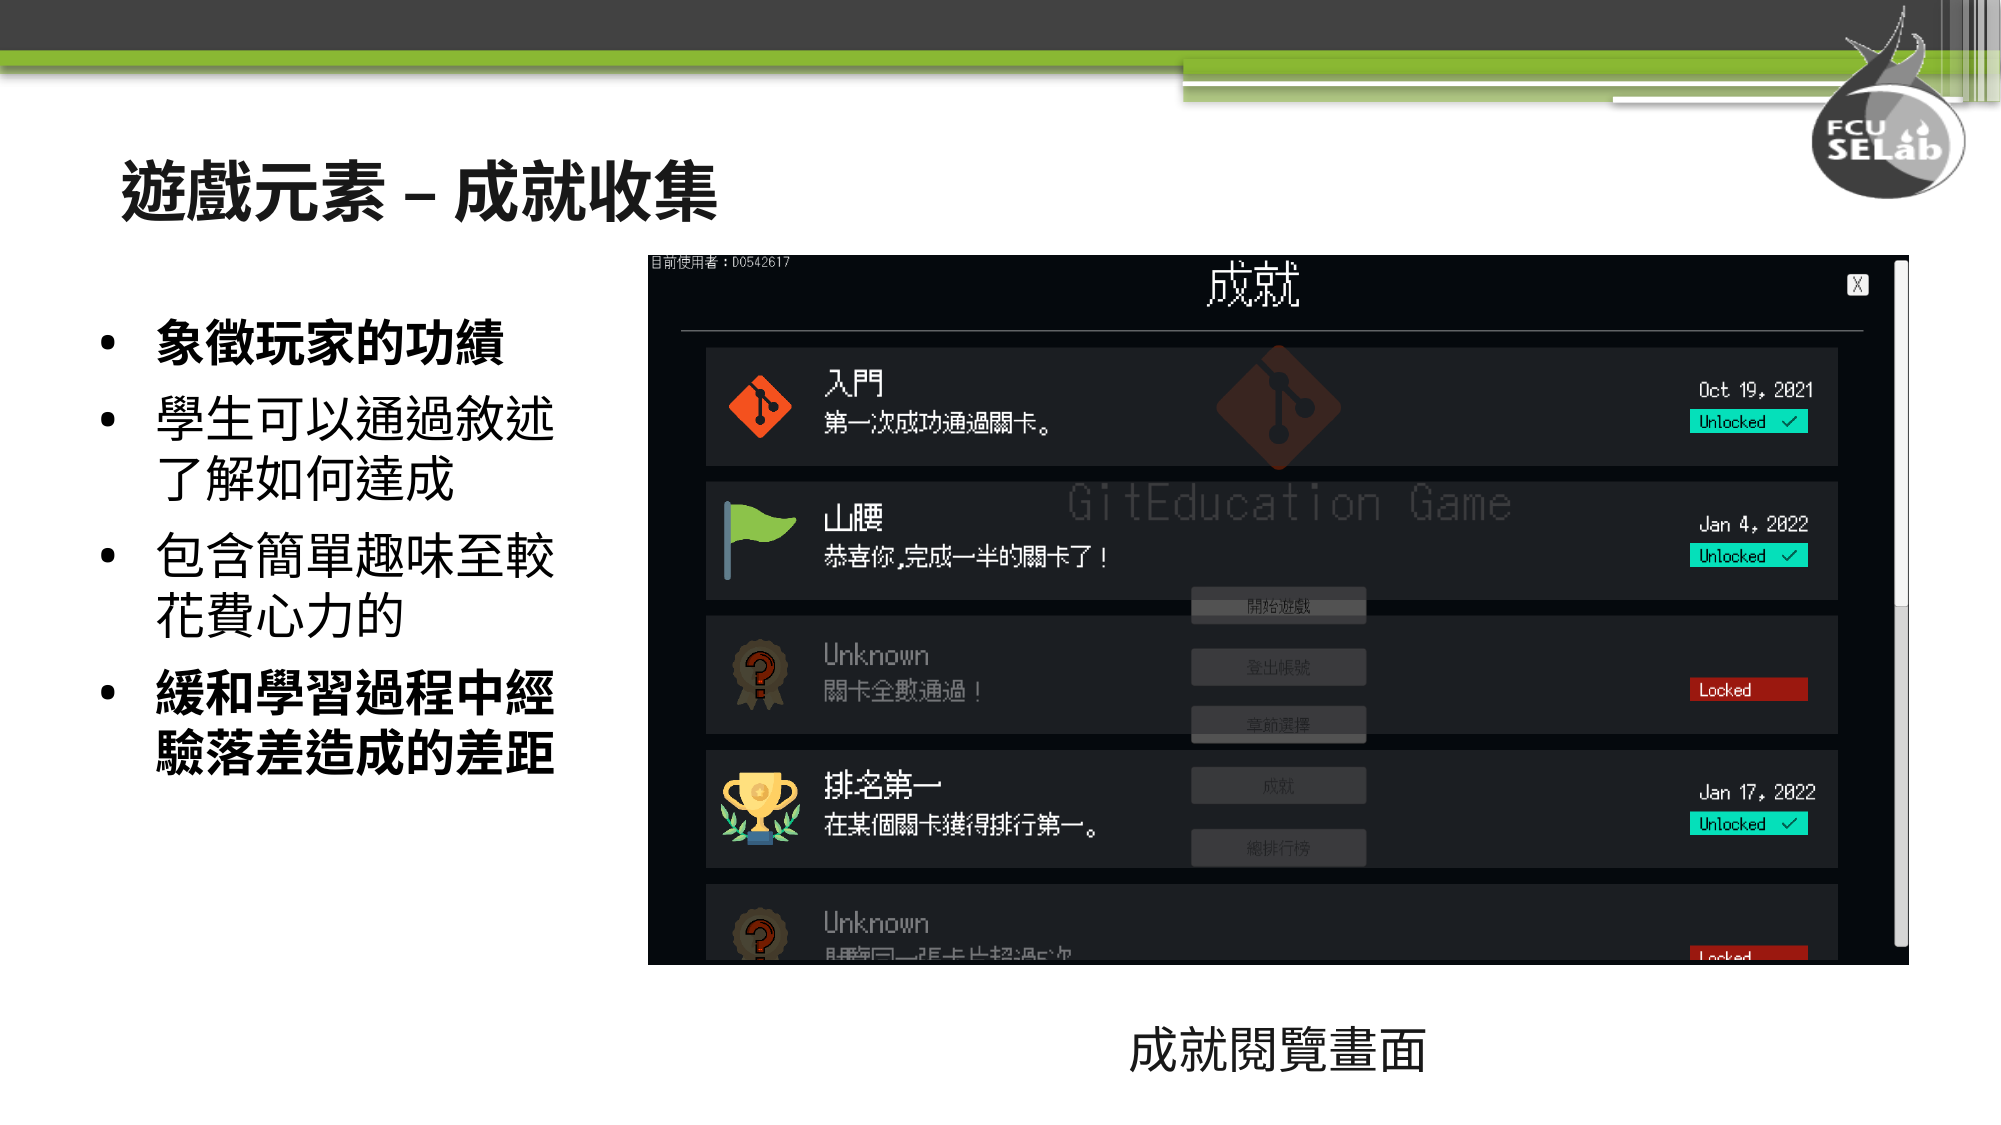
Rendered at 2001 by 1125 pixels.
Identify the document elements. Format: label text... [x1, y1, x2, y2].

text_box 成就閱覽畫面 [648, 998, 1909, 1099]
picture [1780, 2, 2000, 203]
text_box 遊戲元素 – 成就收集 [0, 101, 1709, 277]
text_box 象徵玩家的功績 學生可以通過敘述了解如何達成 包含簡單趣味至較花費心力的 緩和學習過程中經驗落差造成的差距 [78, 301, 624, 1112]
picture [648, 255, 1910, 965]
